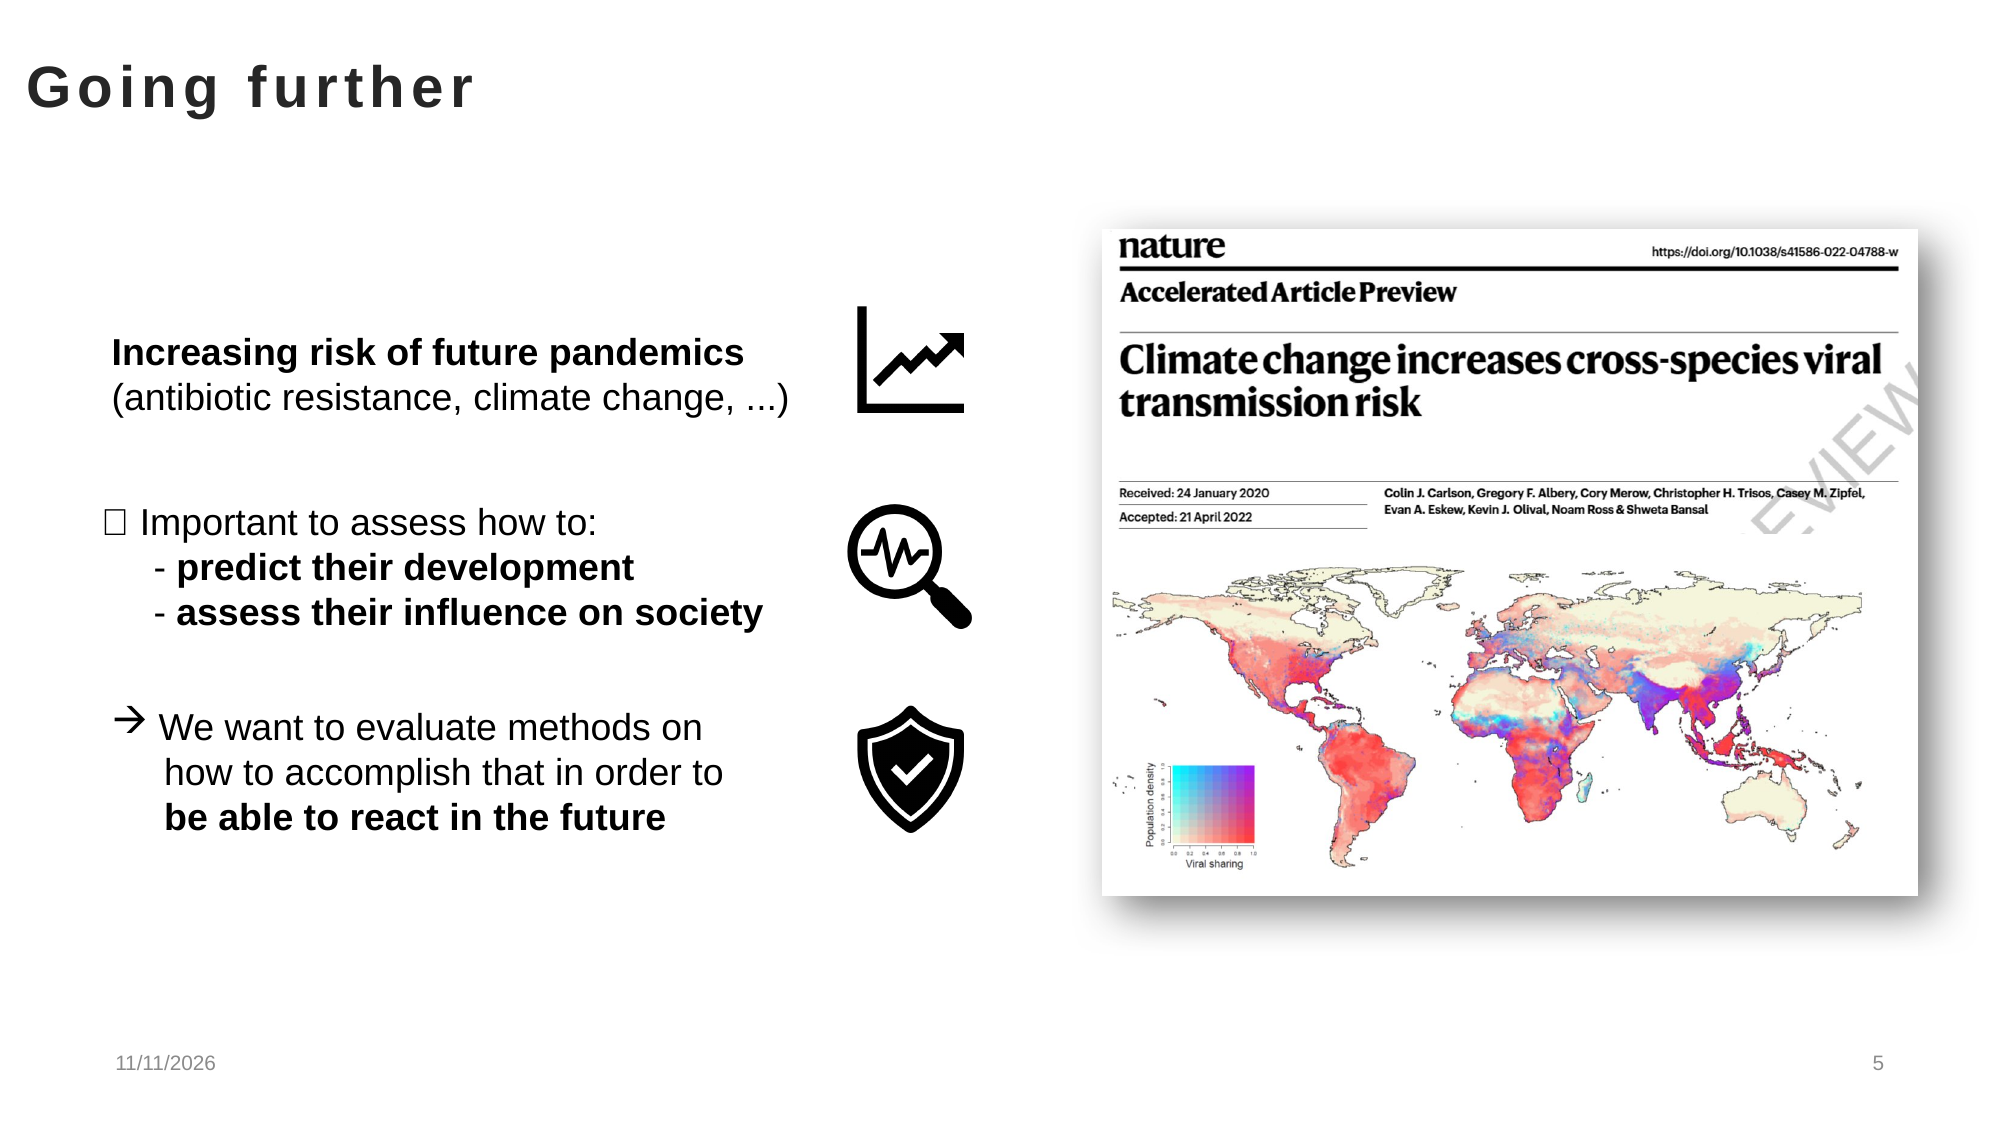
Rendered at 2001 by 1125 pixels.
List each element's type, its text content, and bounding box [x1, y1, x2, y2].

text_box Going further [11, 21, 1646, 148]
picture [835, 491, 986, 642]
text_box  Important to assess how to: - predict their development - assess their influence on society [85, 490, 888, 641]
text_box We want to evaluate methods on how to accomplish that in order to be able to react in the future [96, 694, 898, 845]
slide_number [100, 1035, 544, 1088]
text_box Increasing risk of future pandemics (antibiotic resistance, climate change, ...) [96, 319, 835, 425]
slide_number 5 [1456, 1035, 1900, 1088]
picture [1102, 229, 1918, 896]
picture [835, 284, 986, 435]
picture [835, 693, 986, 844]
